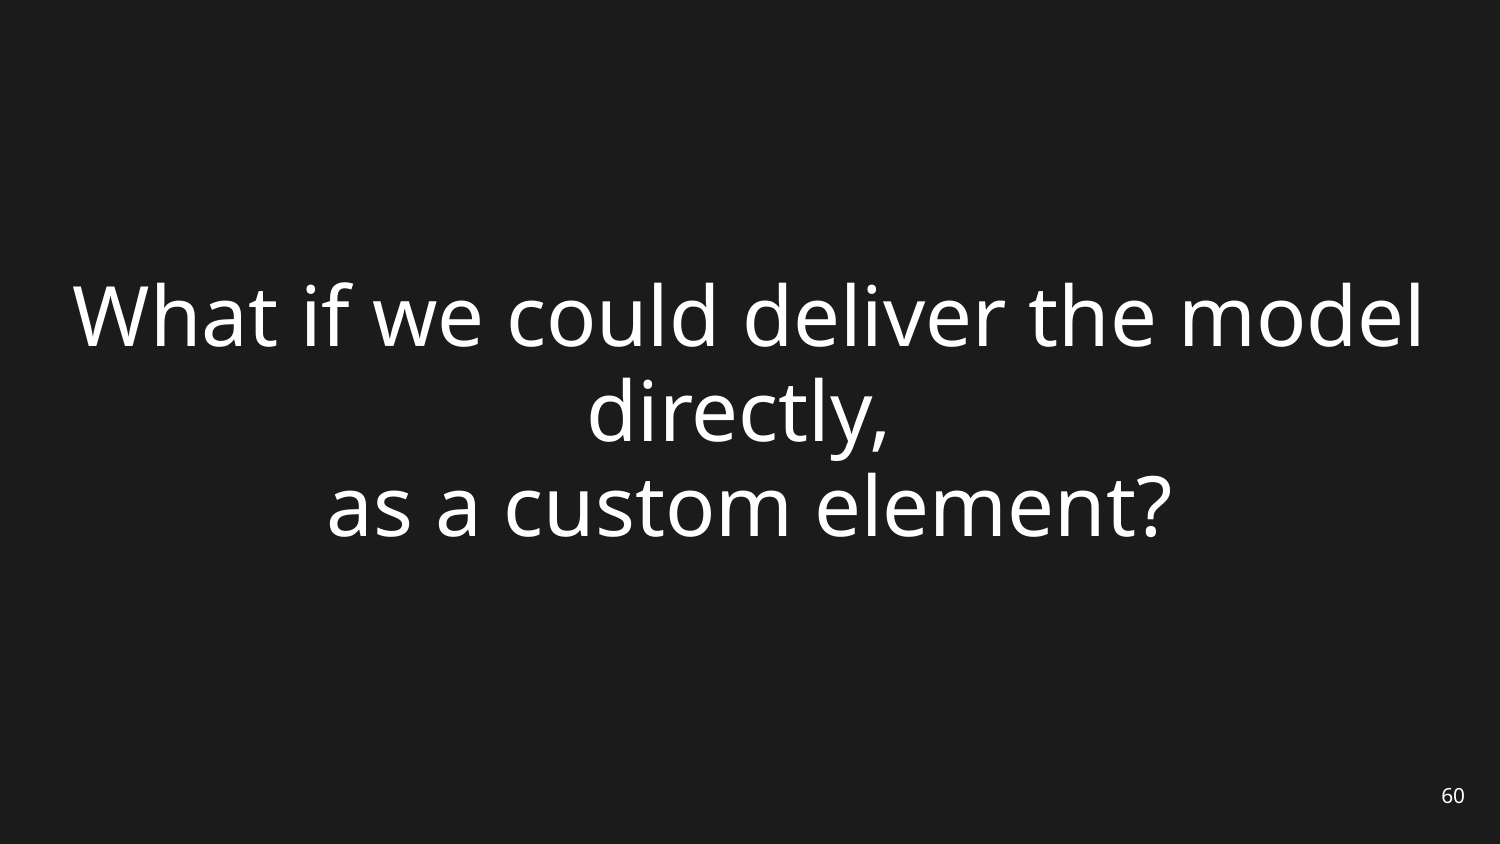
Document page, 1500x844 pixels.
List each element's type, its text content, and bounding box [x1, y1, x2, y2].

slide_number 60 [1389, 764, 1480, 830]
title What if we could deliver the model directly, as a custom element? [51, 72, 1449, 753]
